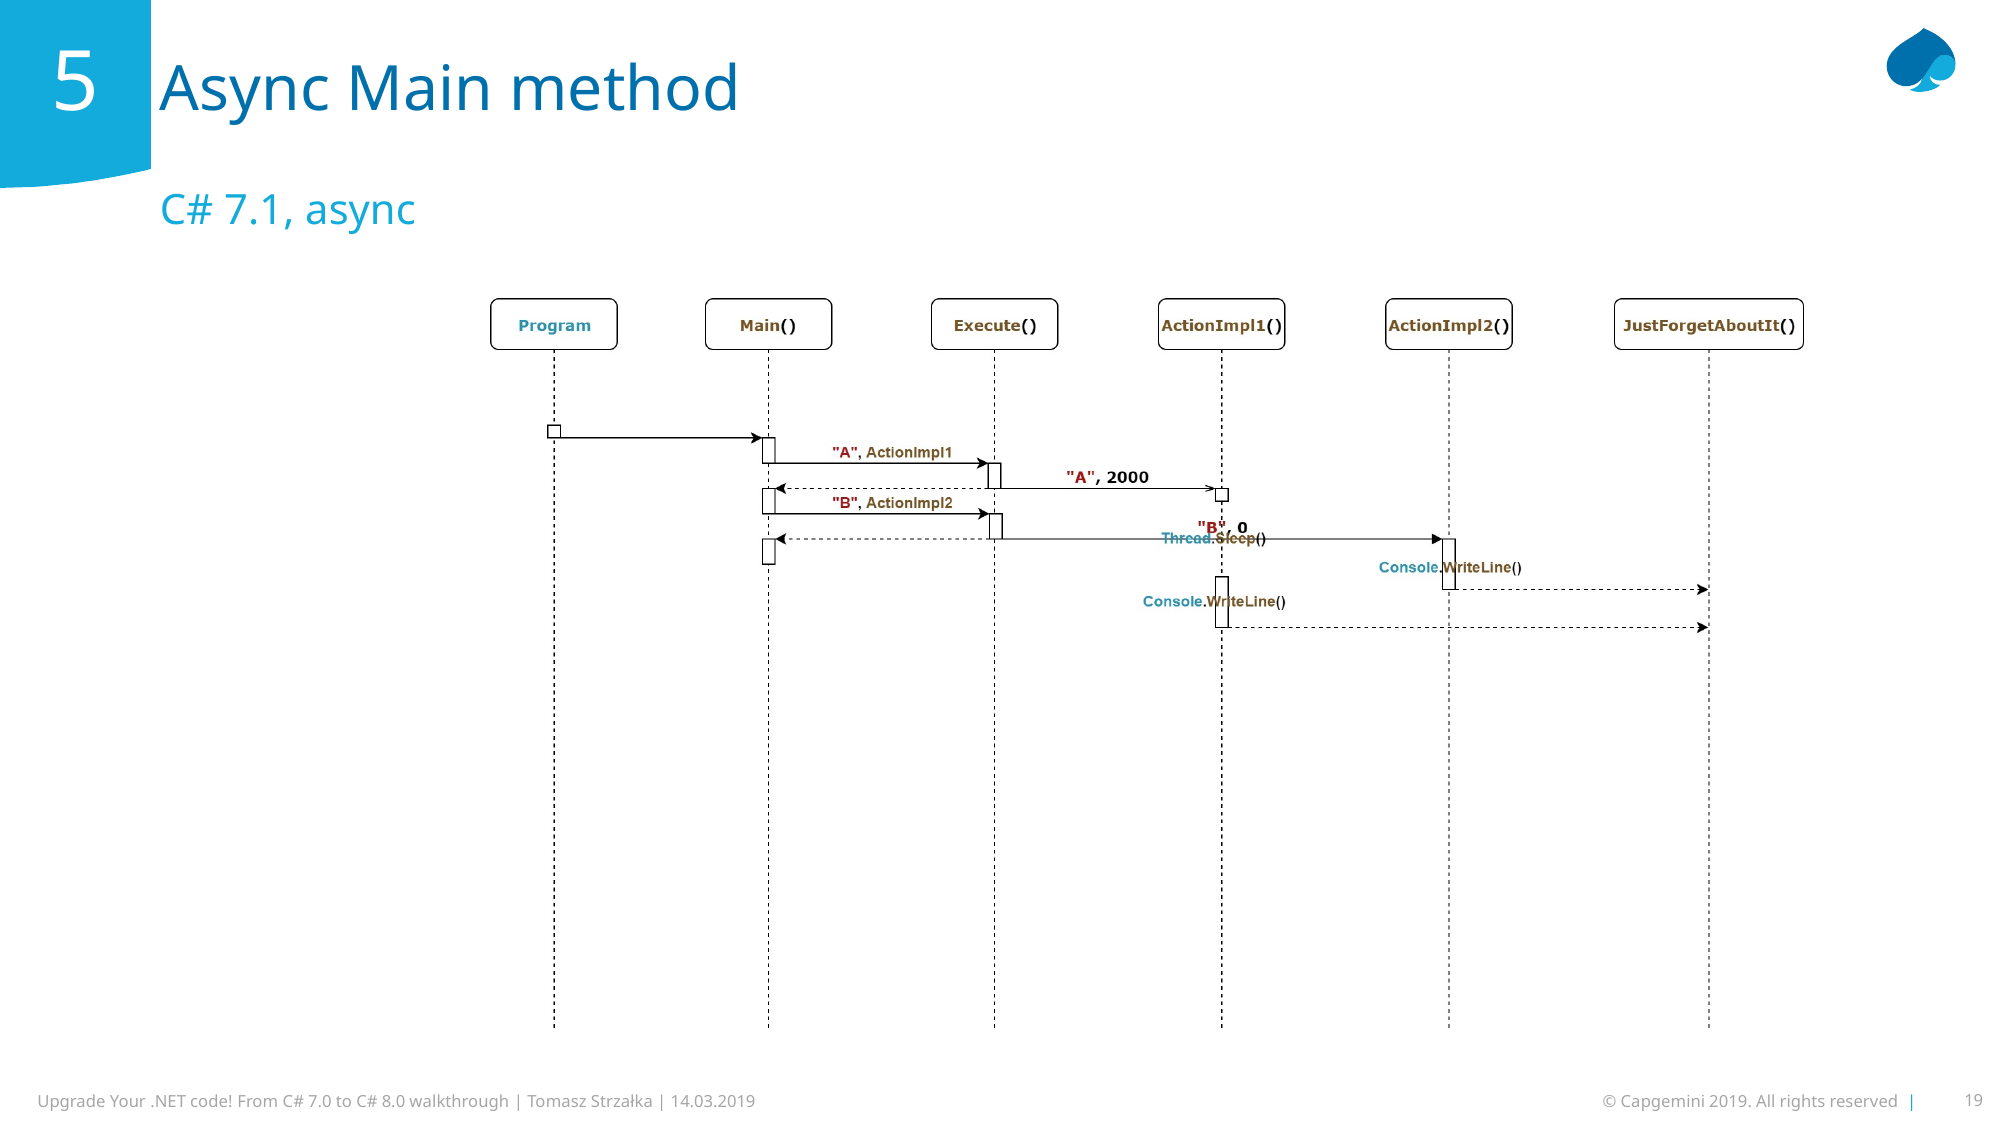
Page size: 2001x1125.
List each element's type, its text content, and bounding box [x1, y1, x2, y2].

title Async Main method [159, 0, 1863, 182]
list C# 7.1, async [159, 188, 1955, 272]
picture [490, 298, 1804, 1032]
list 5 [0, 7, 150, 158]
